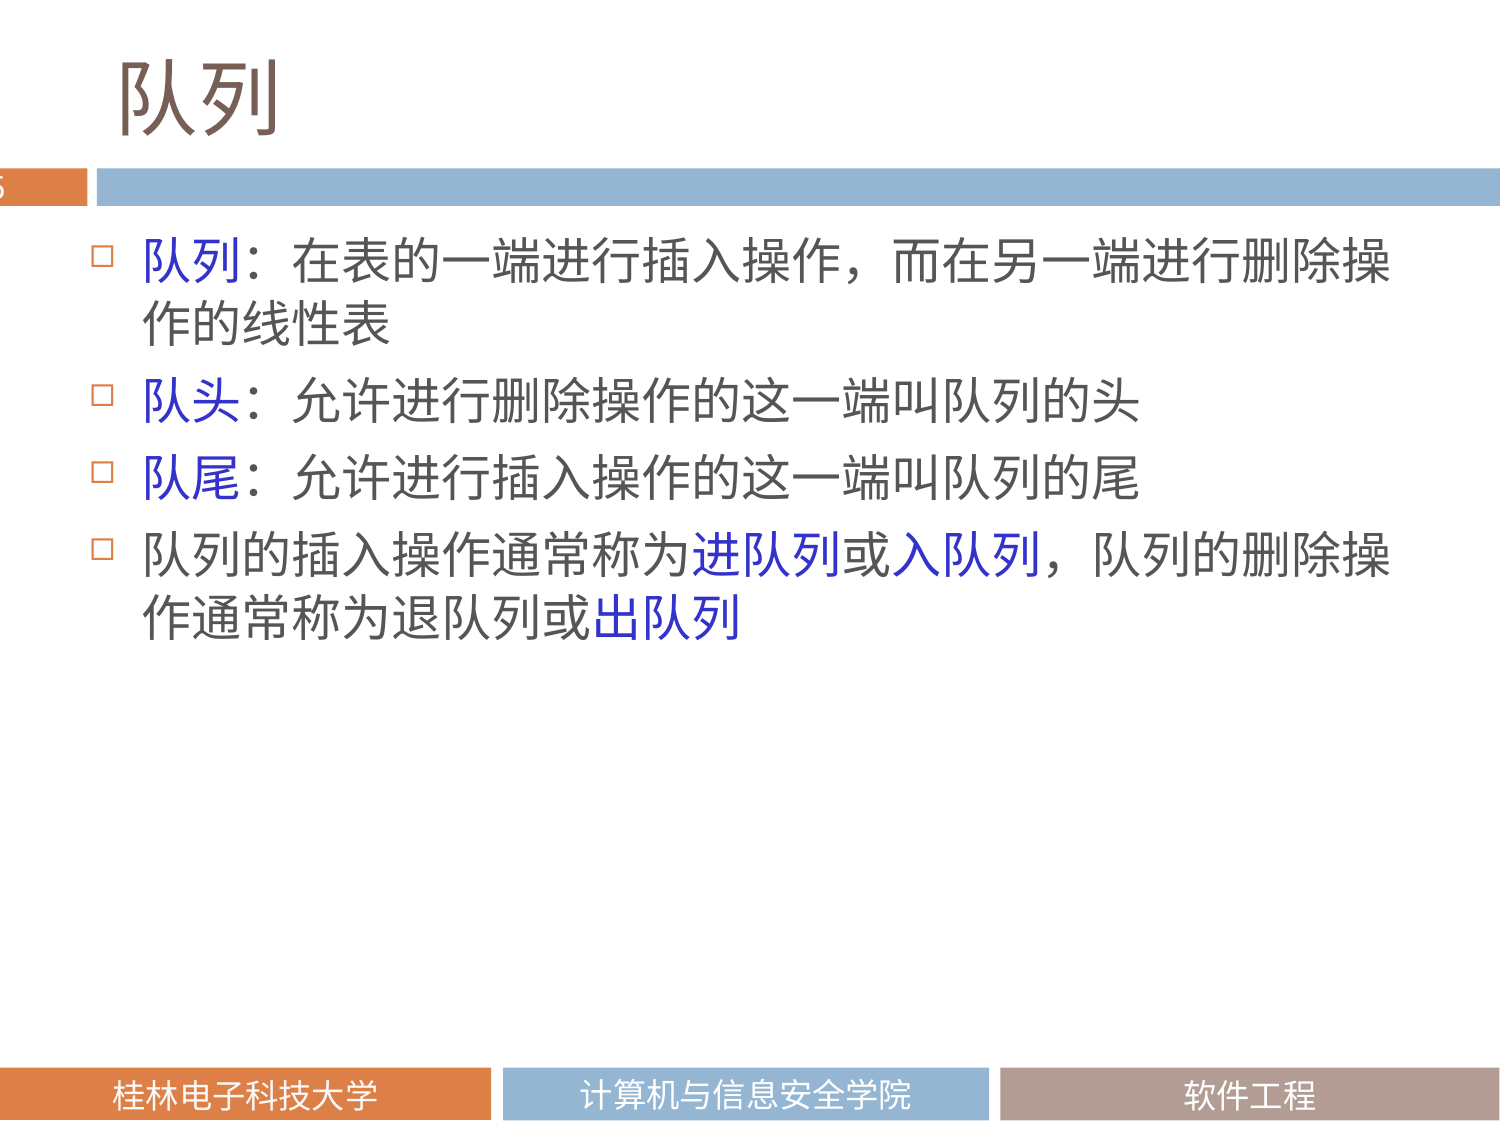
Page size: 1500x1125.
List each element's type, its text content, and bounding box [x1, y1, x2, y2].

list 队列：在表的一端进行插入操作，而在另一端进行删除操作的线性表 队头：允许进行删除操作的这一端叫队列的头 队尾：允许进行插入操作的这一端叫队列的尾 队列的插入操作通常称为进队列或入队列，队列的删除操作通常称为退队列或出队列 [73, 219, 1412, 1006]
title 队列 [99, 37, 1438, 155]
